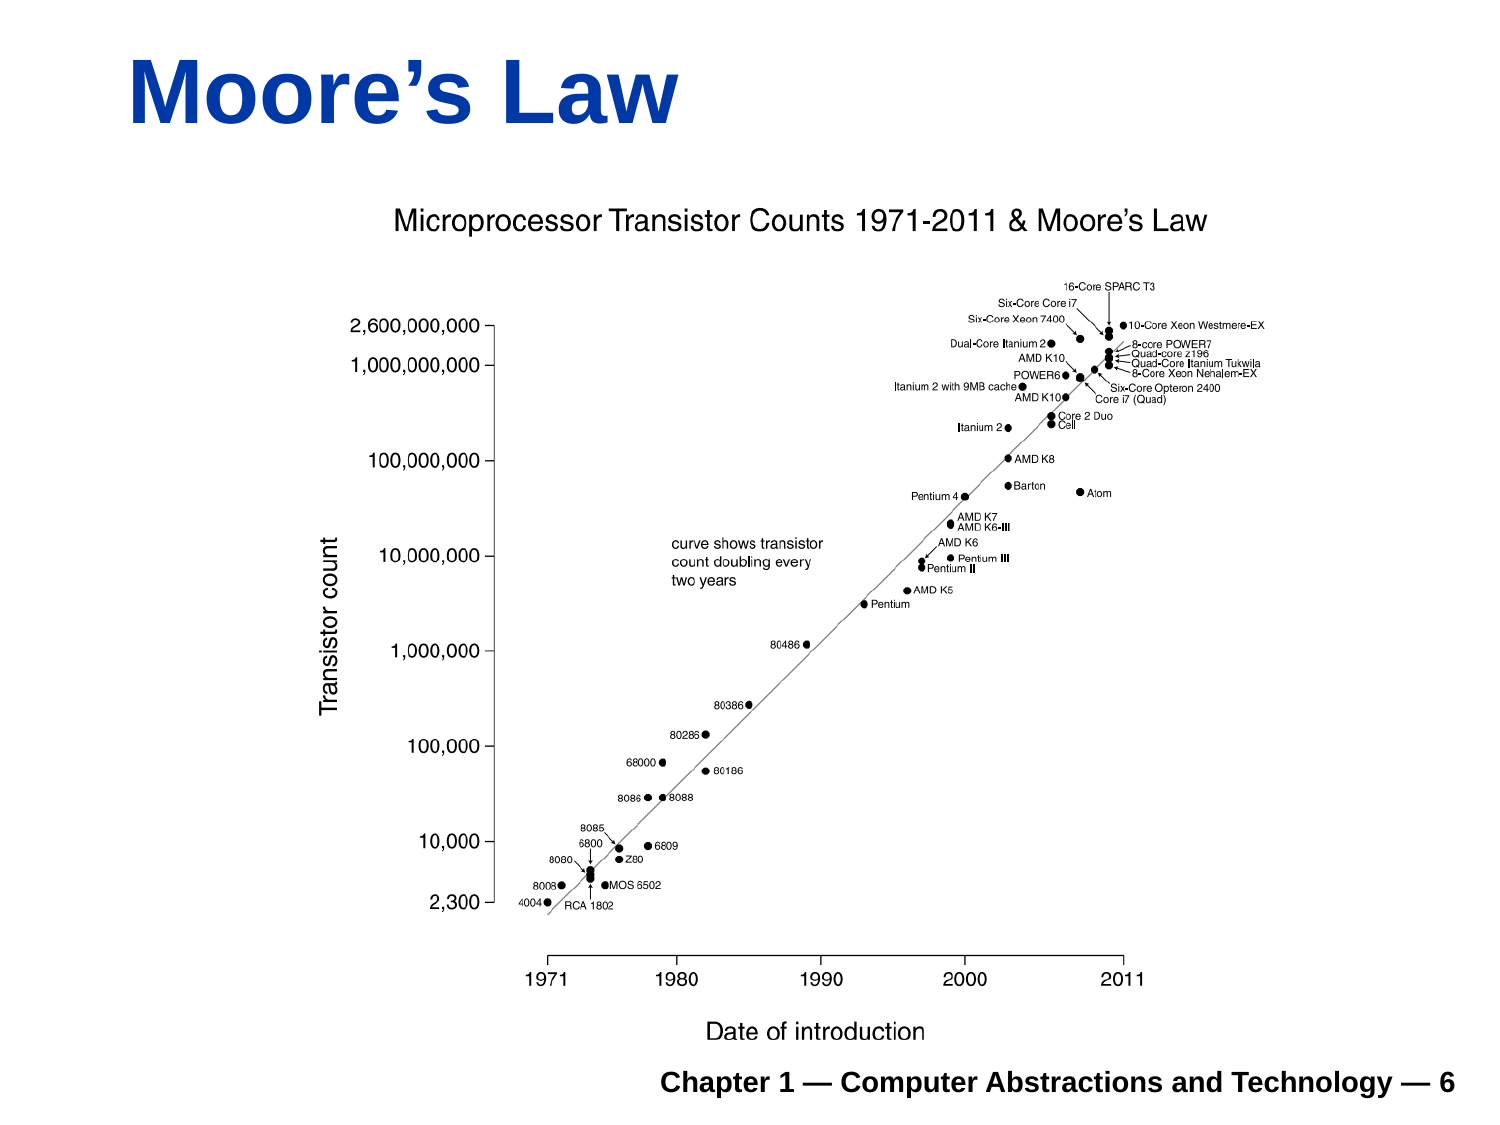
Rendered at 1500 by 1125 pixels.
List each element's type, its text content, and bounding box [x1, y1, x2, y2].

picture [265, 172, 1294, 1097]
footer Chapter 1 — Computer Abstractions and Technology — 6 [277, 1046, 1471, 1106]
title Moore’s Law [112, 23, 1468, 149]
